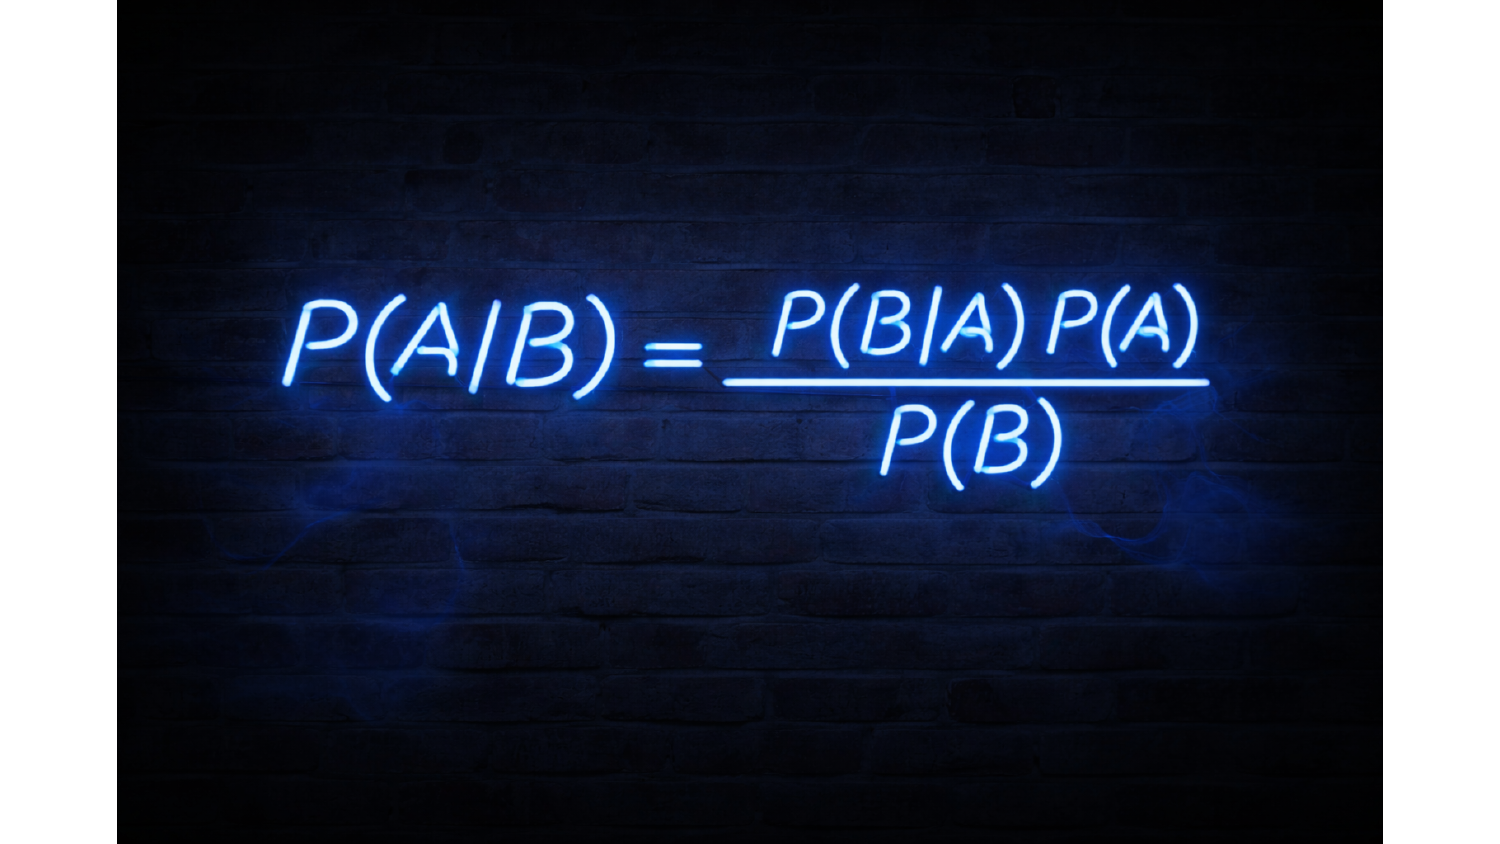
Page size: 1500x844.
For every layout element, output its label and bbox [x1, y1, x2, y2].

picture [116, 0, 1383, 844]
